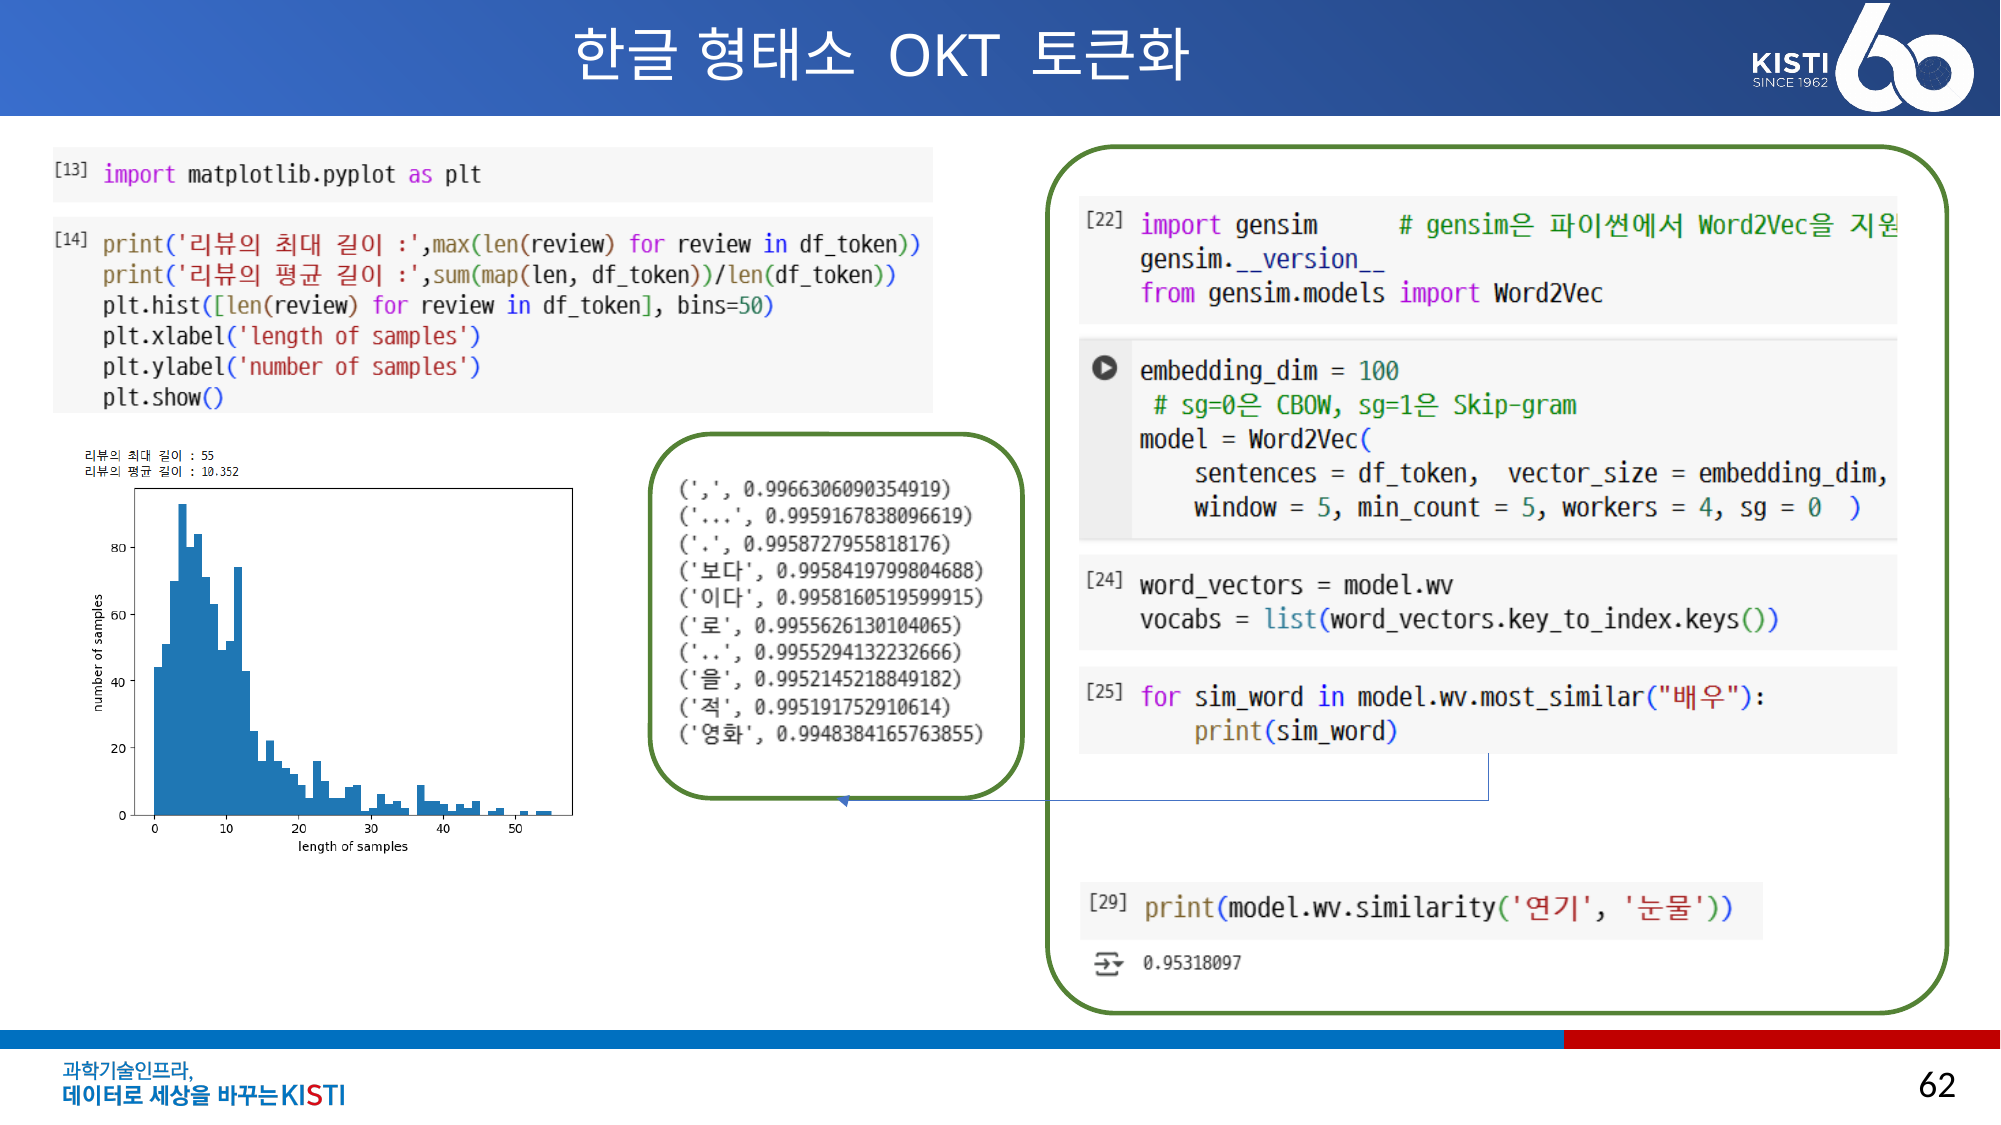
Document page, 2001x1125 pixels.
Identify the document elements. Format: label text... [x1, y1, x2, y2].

picture [52, 146, 650, 414]
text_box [650, 146, 1947, 1014]
picture [82, 446, 596, 861]
slide_number 62 [1594, 1053, 1971, 1113]
title 한글 형태소 OKT 토큰화 [53, 1, 1728, 114]
picture [1753, 3, 1974, 112]
picture [63, 1061, 344, 1106]
